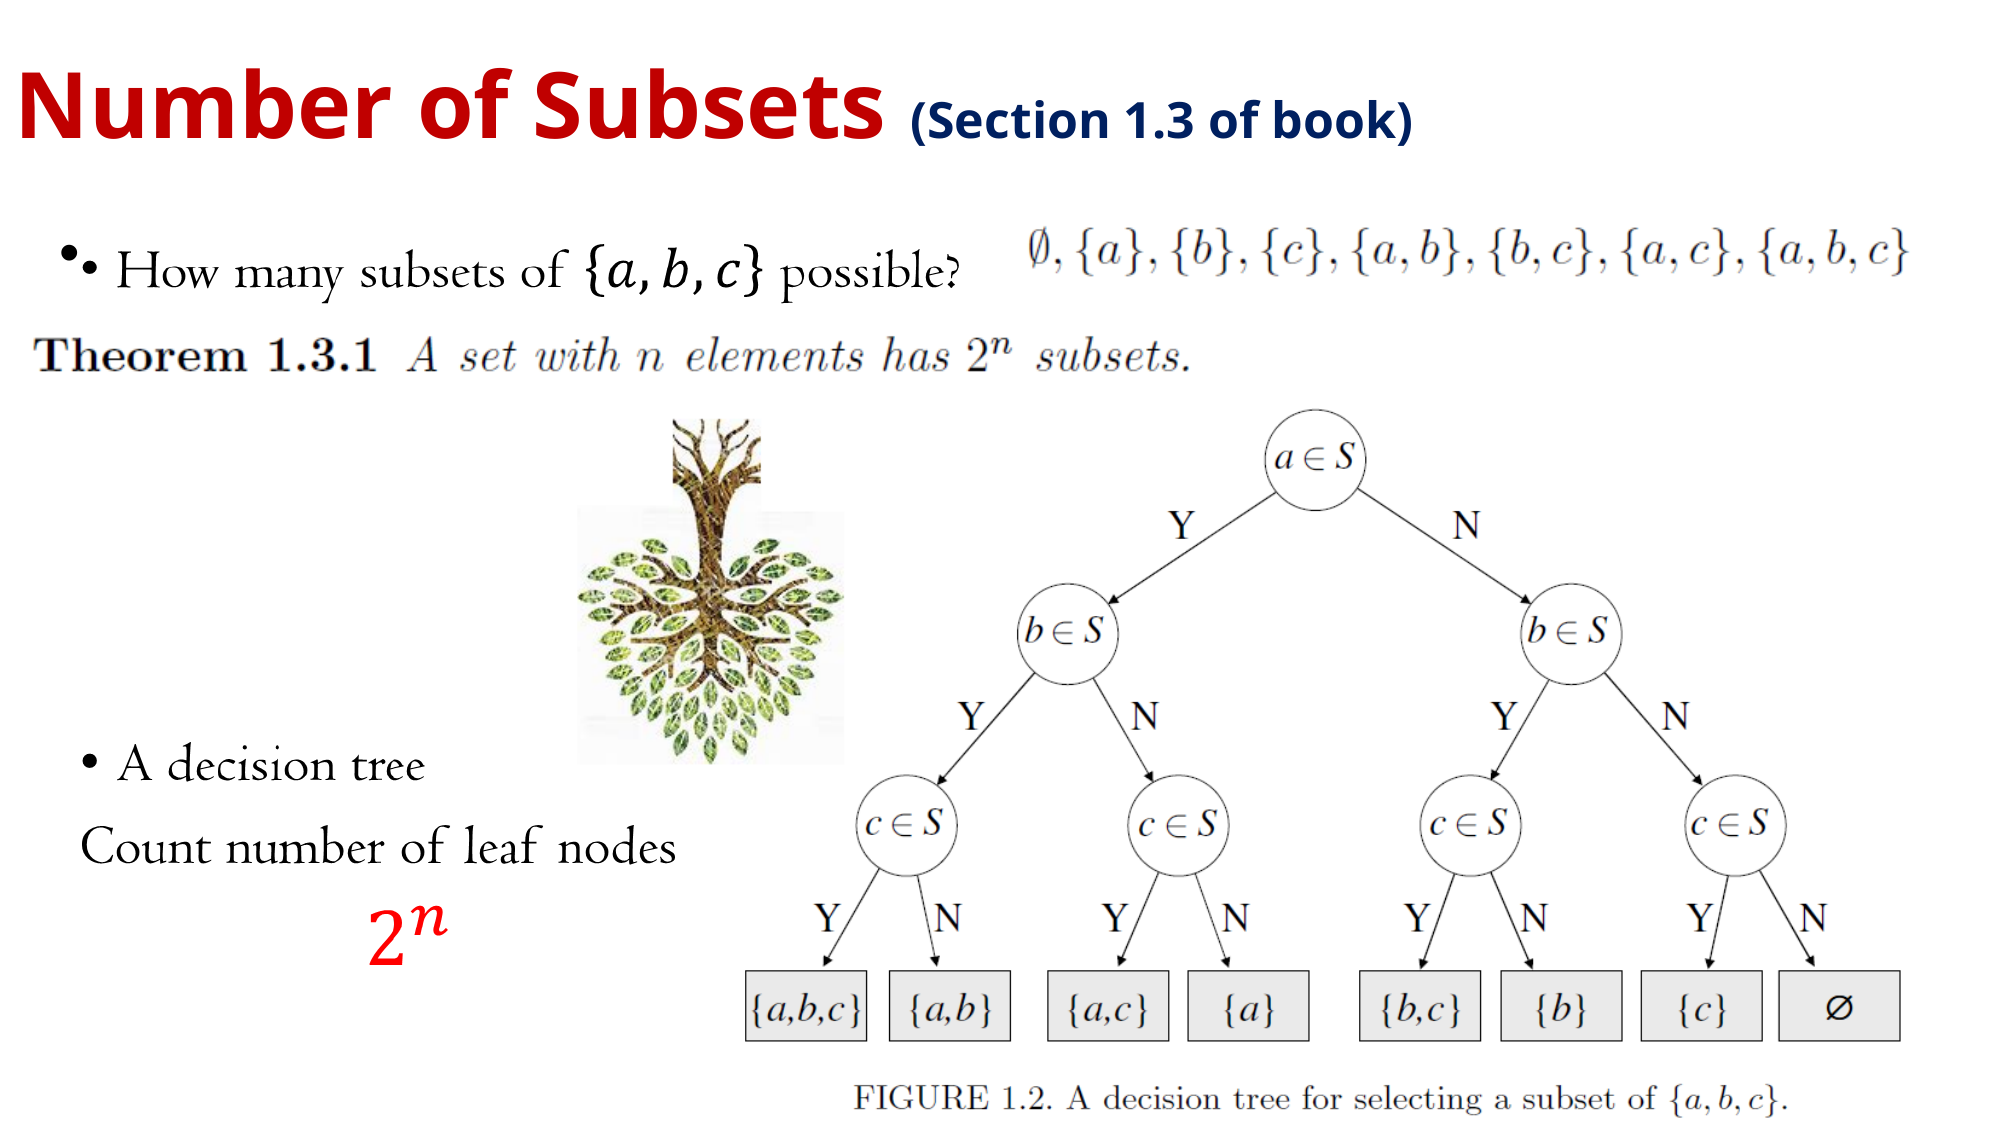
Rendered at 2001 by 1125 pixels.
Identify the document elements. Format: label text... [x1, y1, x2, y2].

text_box [44, 400, 1152, 1029]
text_box [44, 217, 1152, 327]
picture [1017, 217, 1914, 286]
picture [576, 406, 1914, 1125]
text_box Number of Subsets (Section 1.3 of book) [0, 0, 1725, 218]
picture [23, 327, 1206, 400]
